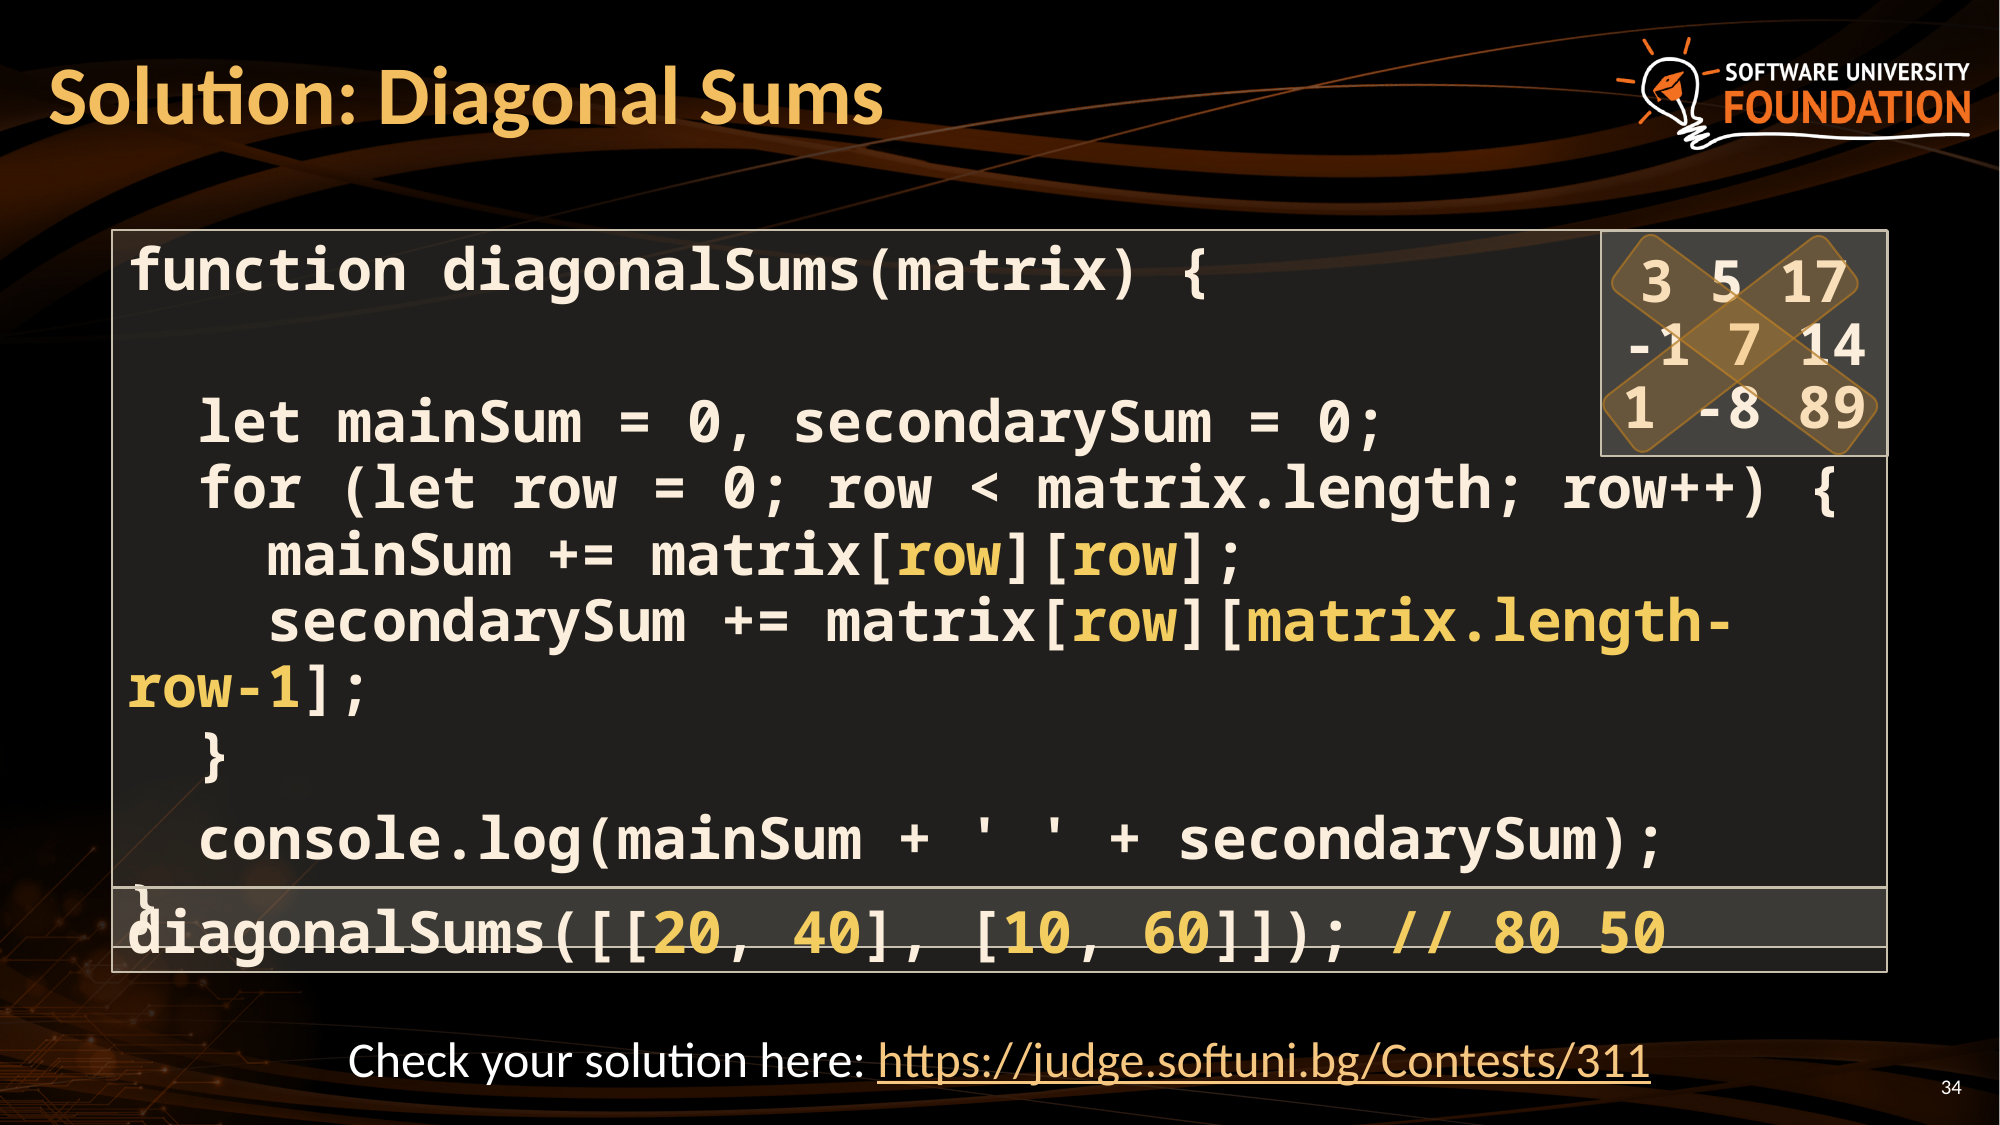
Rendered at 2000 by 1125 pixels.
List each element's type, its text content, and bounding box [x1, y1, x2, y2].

title Solution: Diagonal Sums [30, 6, 1602, 189]
text_box diagonalSums([[20, 40], [10, 60]]); // 80 50 [112, 887, 1888, 973]
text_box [1590, 231, 1890, 457]
text_box function diagonalSums(matrix) { let mainSum = 0, secondarySum = 0; for (let row = 0; row < matrix.length; row++) { mainSum += matrix[row][row]; secondarySum += matrix[row][matrix.length-row-1]; } console.log(mainSum + ' ' + secondarySum); } [112, 230, 1888, 887]
text_box Check your solution here: https://judge.softuni.bg/Contests/311 [286, 1020, 1713, 1096]
picture [0, 0, 2000, 1125]
slide_number 34 [1897, 1070, 1968, 1103]
